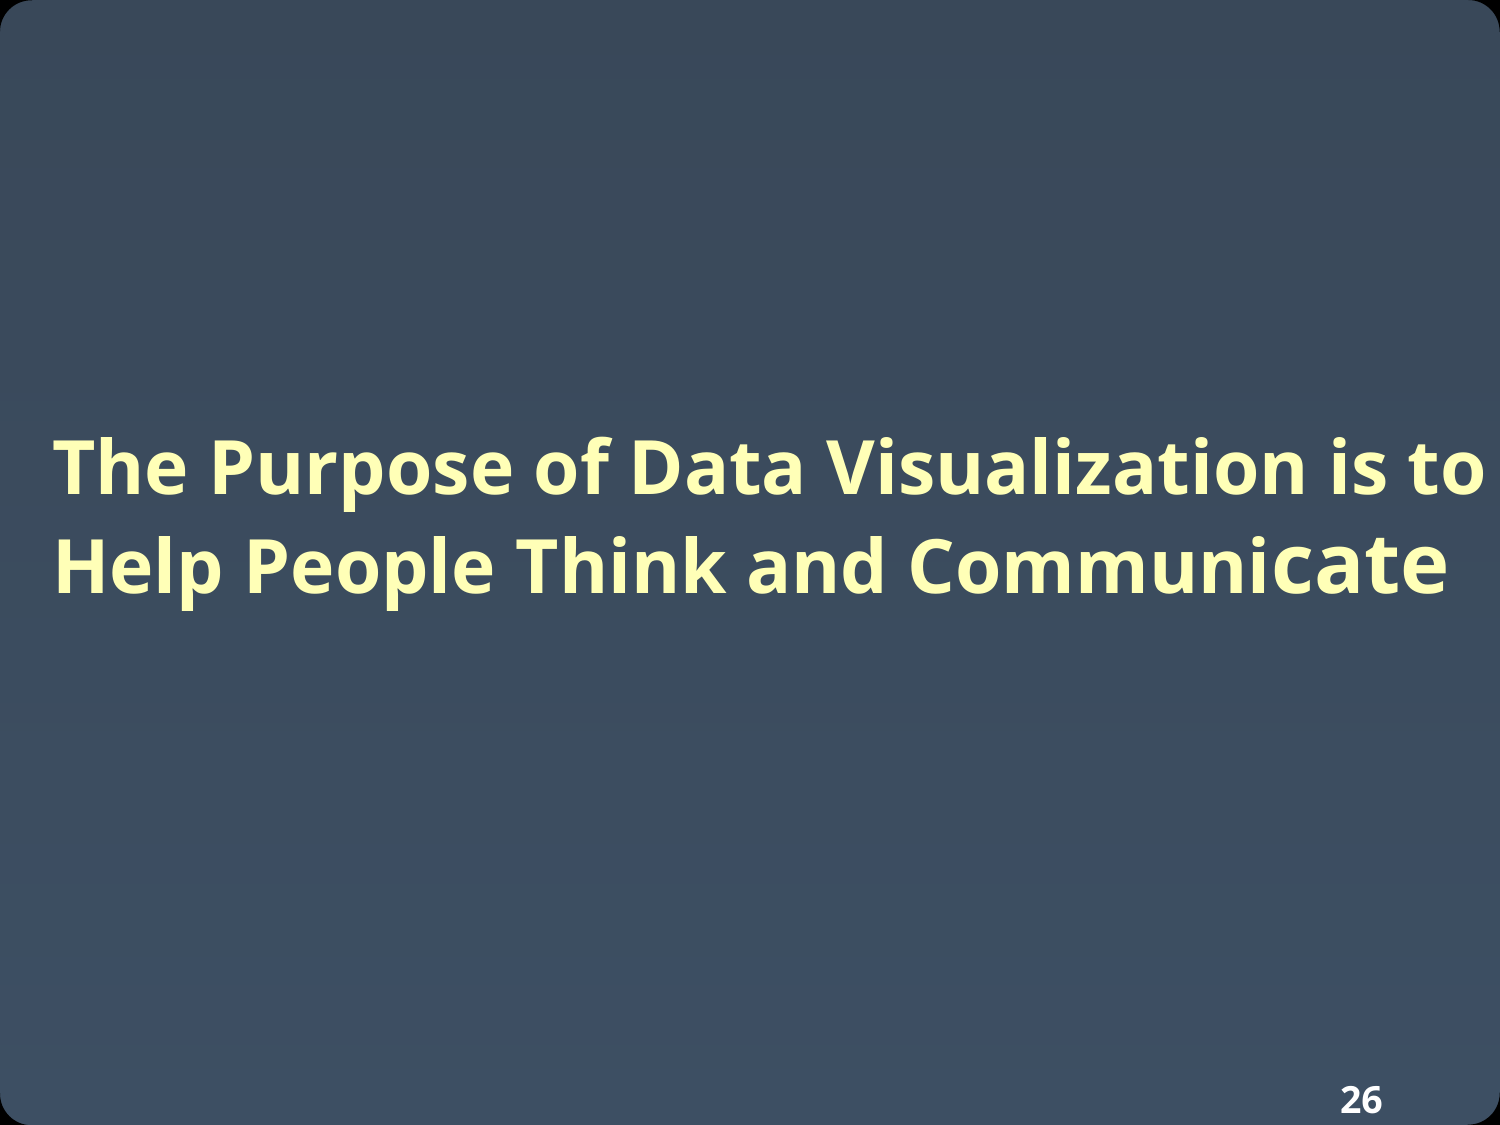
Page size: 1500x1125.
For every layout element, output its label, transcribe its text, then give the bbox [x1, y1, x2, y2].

text_box The Purpose of Data Visualization is to Help People Think and Communicate [37, 412, 1500, 618]
slide_number 26 [1325, 1068, 1450, 1114]
